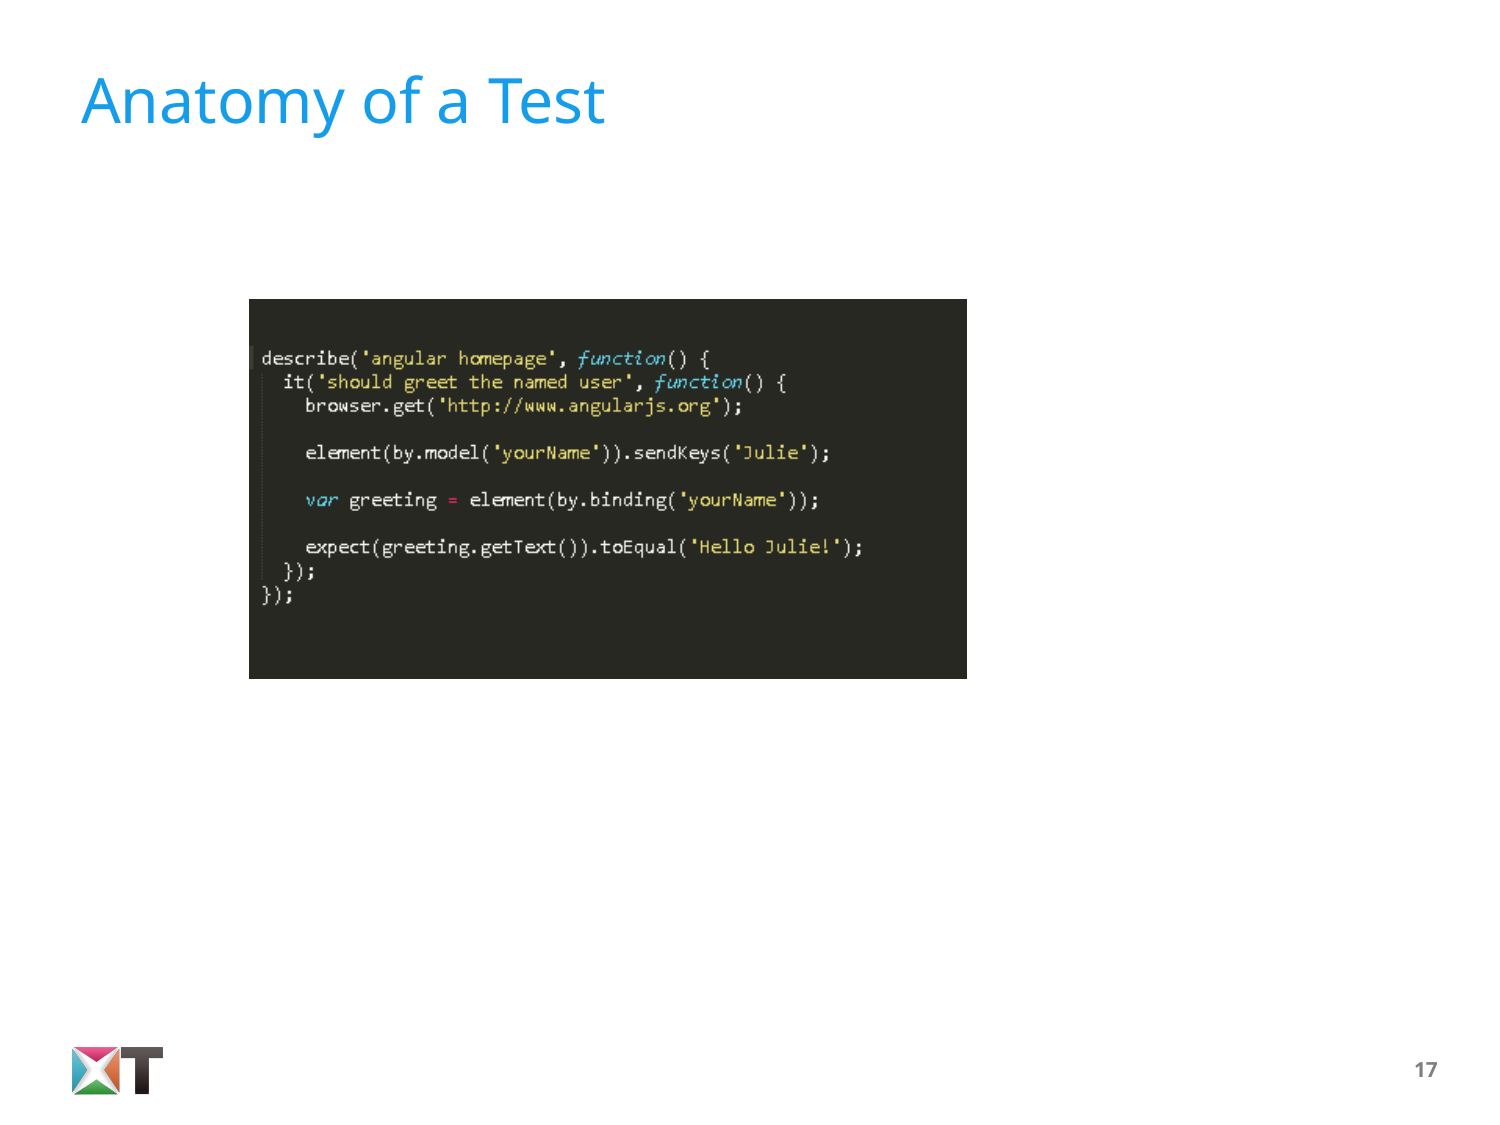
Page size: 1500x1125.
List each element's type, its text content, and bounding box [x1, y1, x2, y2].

title Anatomy of a Test [81, 68, 1421, 138]
picture [248, 299, 967, 679]
picture [70, 1044, 165, 1097]
